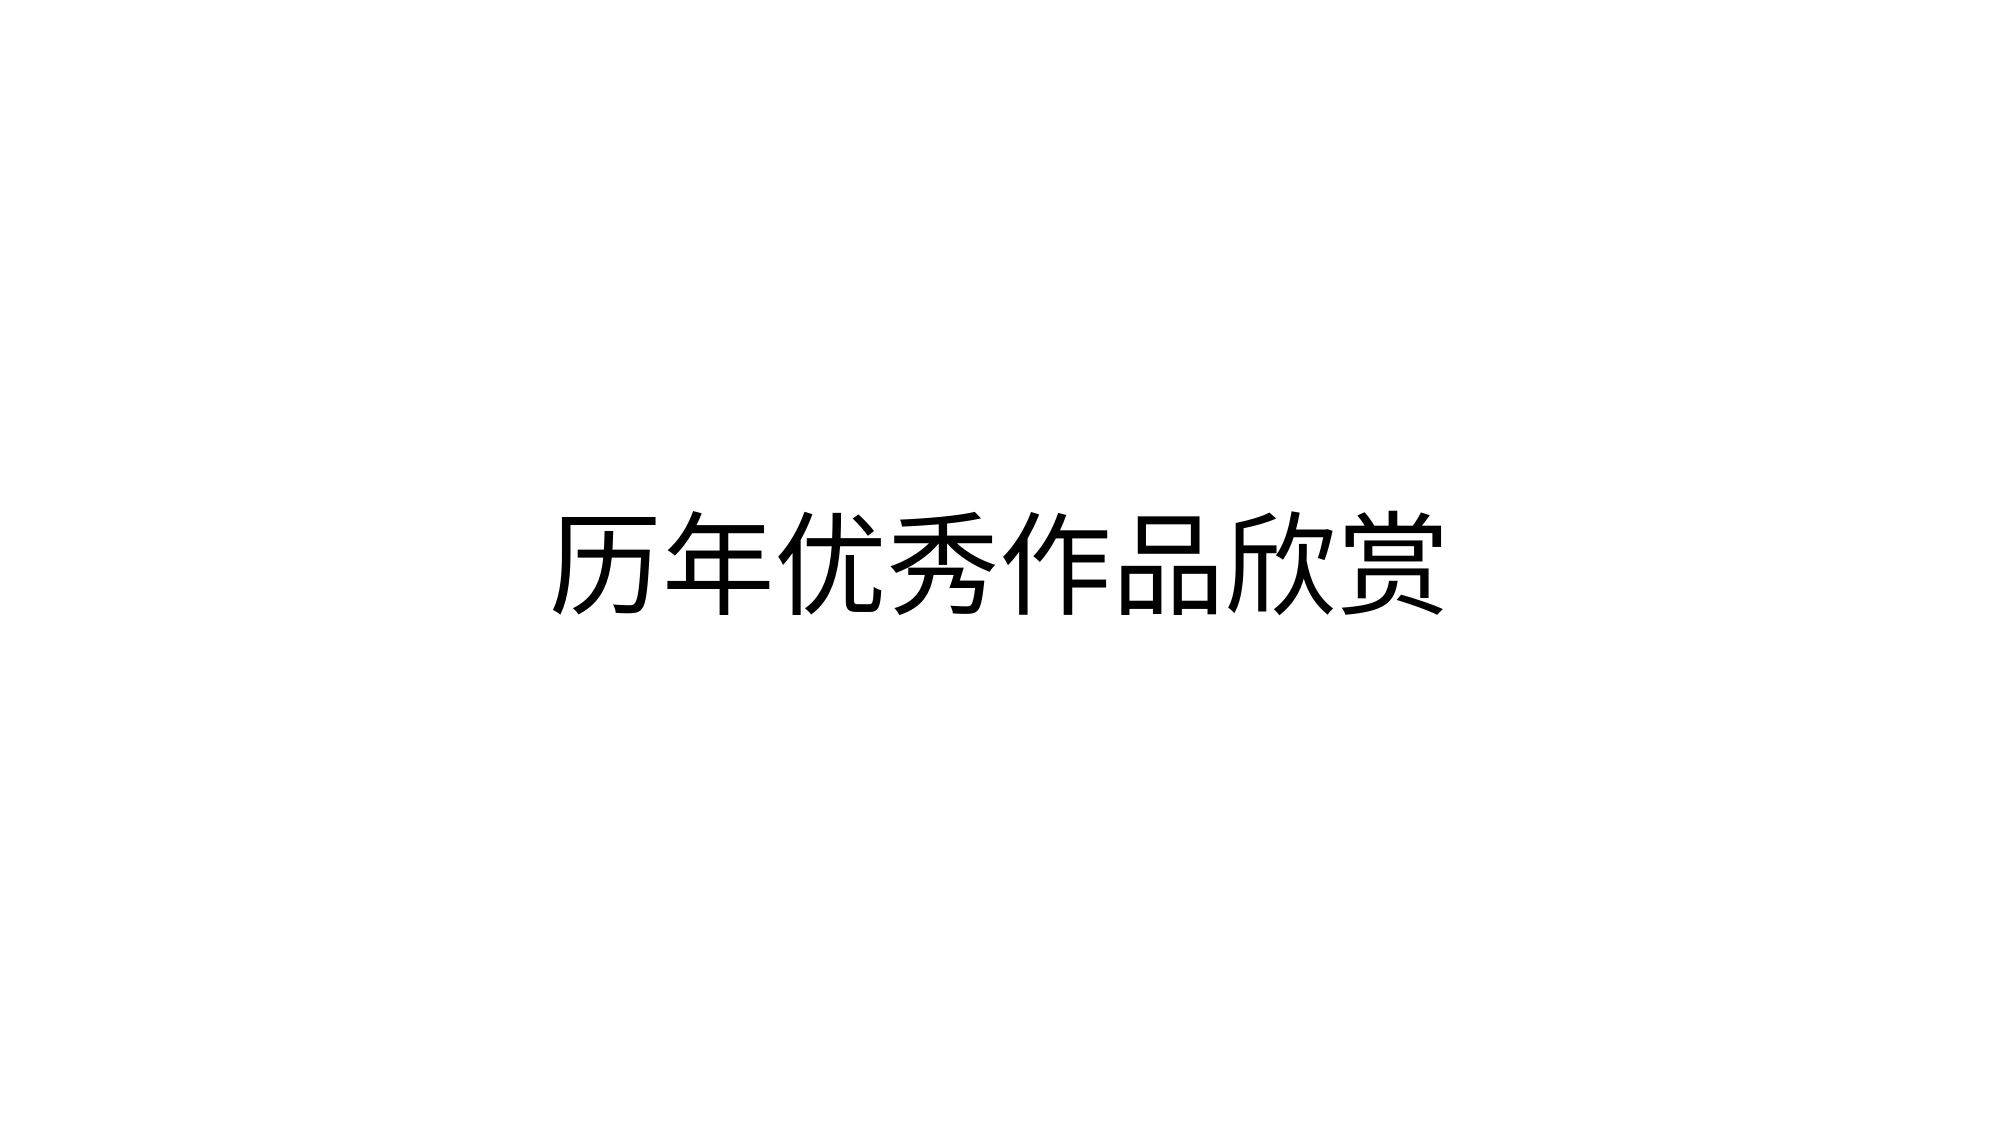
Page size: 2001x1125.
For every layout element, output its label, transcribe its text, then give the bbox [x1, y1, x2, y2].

text_box 历年优秀作品欣赏 [534, 486, 1465, 637]
